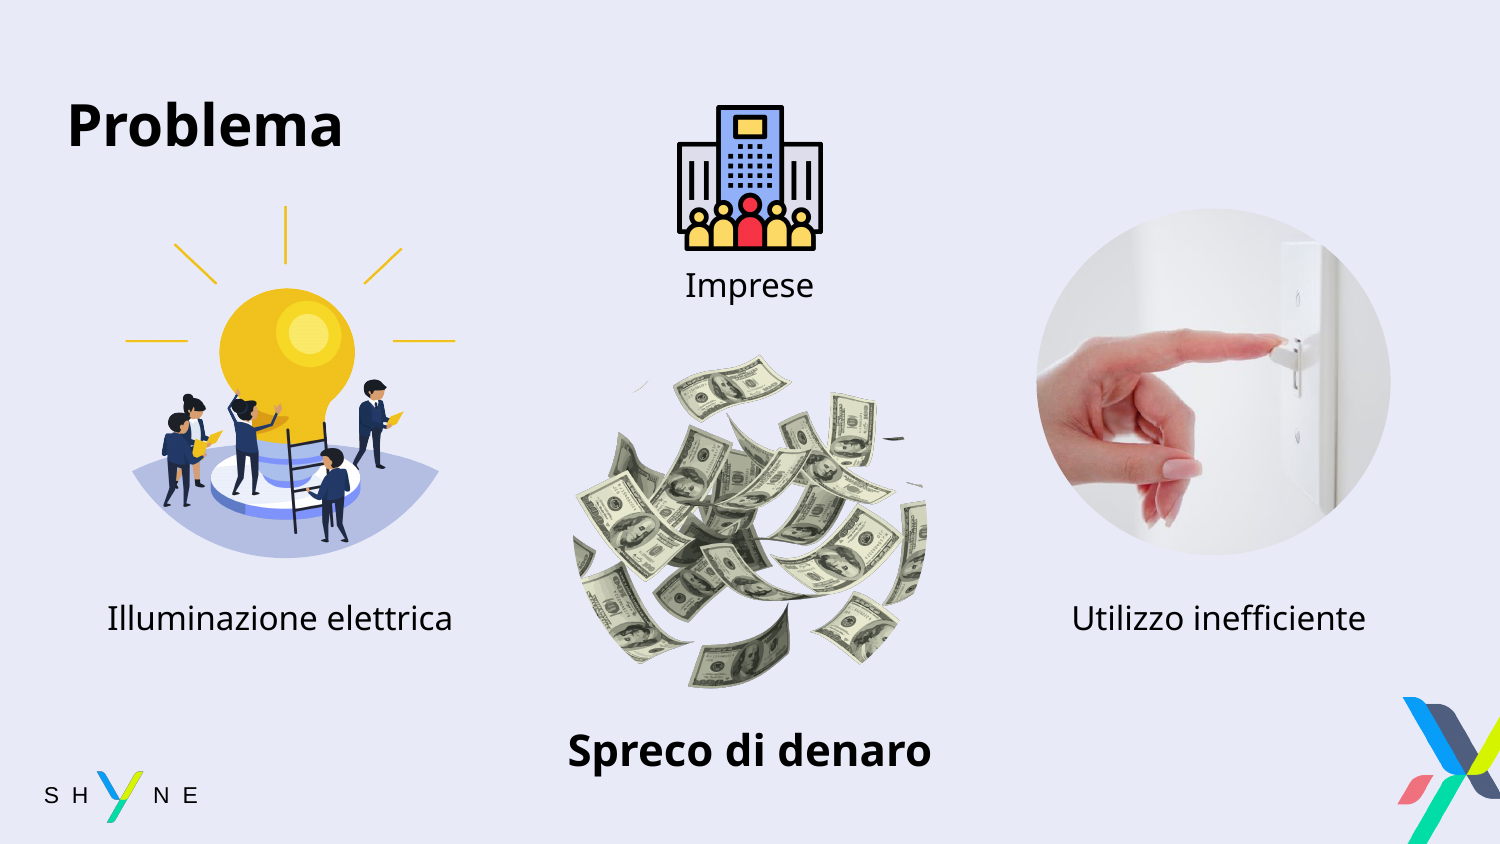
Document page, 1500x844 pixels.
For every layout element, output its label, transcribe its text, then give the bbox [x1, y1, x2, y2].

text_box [503, 348, 997, 844]
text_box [601, 105, 899, 342]
picture [1397, 697, 1500, 844]
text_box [34, 205, 528, 713]
title Problema [51, 72, 1449, 167]
picture [96, 771, 146, 825]
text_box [972, 208, 1466, 713]
